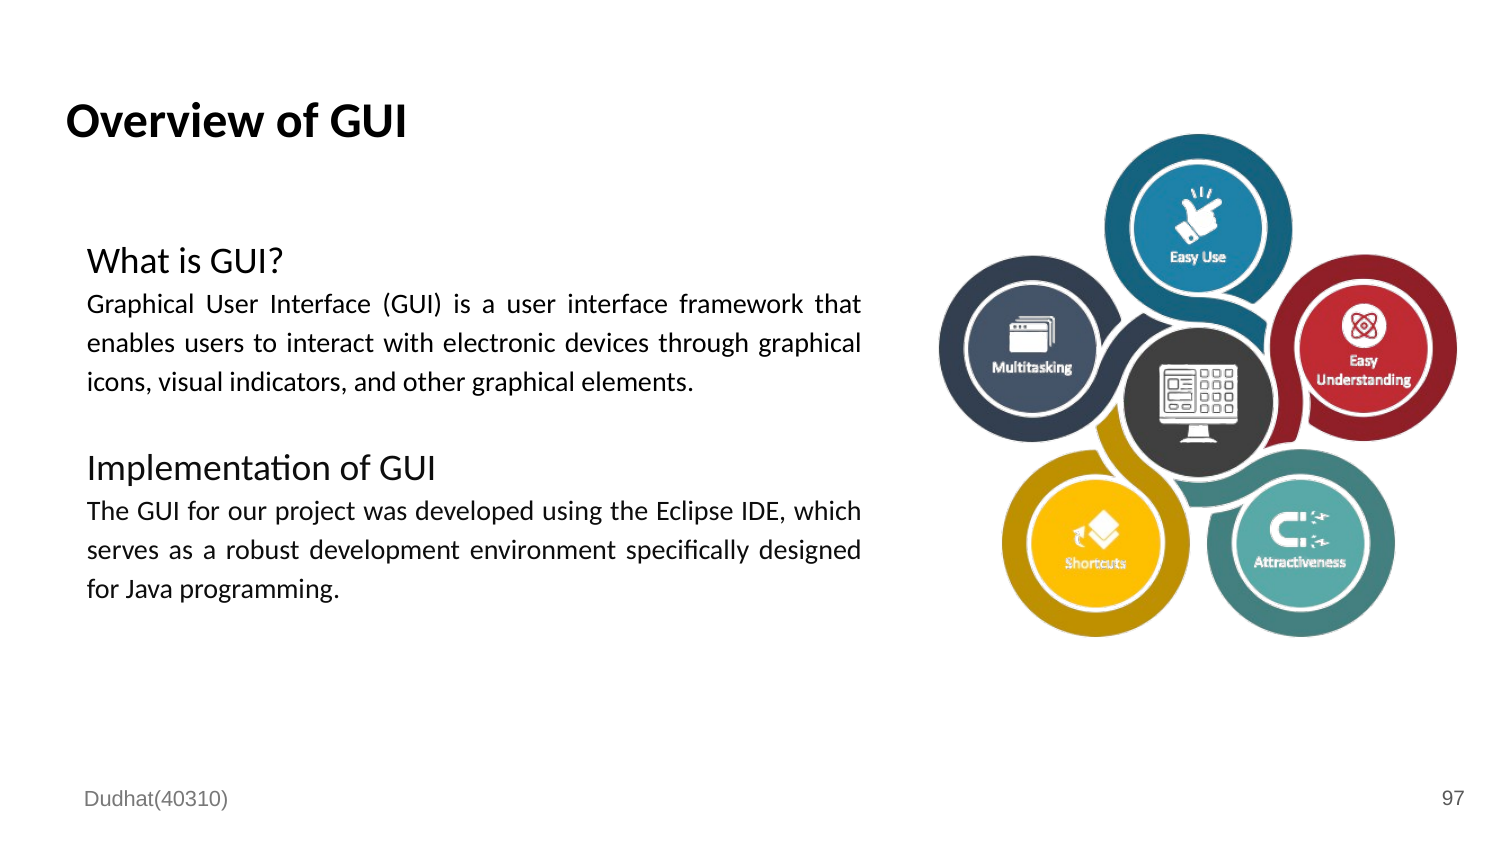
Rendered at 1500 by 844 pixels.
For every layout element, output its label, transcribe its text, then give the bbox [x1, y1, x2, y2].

slide_number 97 [1389, 764, 1480, 830]
title Overview of GUI [51, 72, 1449, 167]
picture [932, 126, 1465, 645]
list What is GUI? Graphical User Interface (GUI) is a user interface framework that enables users to interact with electronic devices through graphical icons, visual indicators, and other graphical elements. Implementation of GUI The GUI for our project was developed using the Eclipse IDE, which serves as a robust development environment specifically designed for Java programming. [71, 214, 878, 750]
text_box Dudhat(40310) [42, 774, 270, 820]
